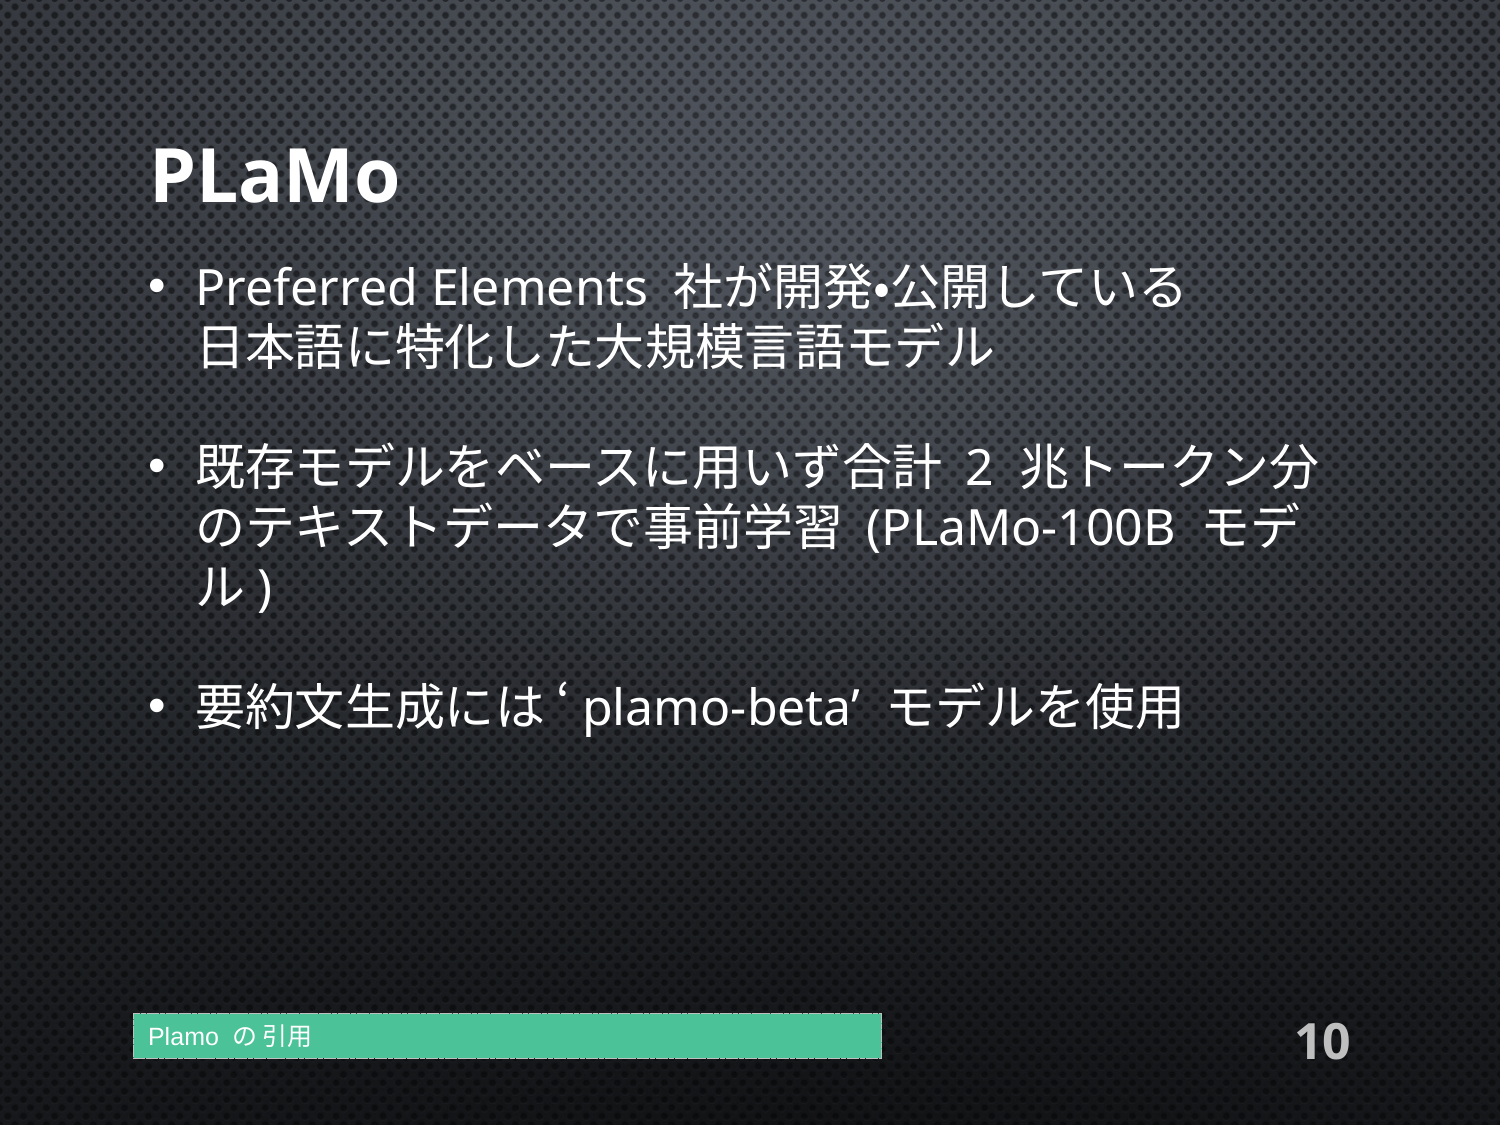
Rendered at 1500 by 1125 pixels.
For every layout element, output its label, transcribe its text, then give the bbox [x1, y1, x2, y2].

text_box Plamo の 引用 [133, 1013, 882, 1059]
title PLaMo [134, 97, 1428, 248]
text_box Preferred Elements 社が開発・公開している 日本語に特化した大規模言語モデル 既存モデルをベースに用いず合計 2 兆トークン分のテキストデータで事前学習 (PLaMo-100B モデル) 要約文生成には ‘plamo-beta’ モデルを使用 [133, 247, 1366, 743]
slide_number 10 [1171, 1013, 1367, 1074]
